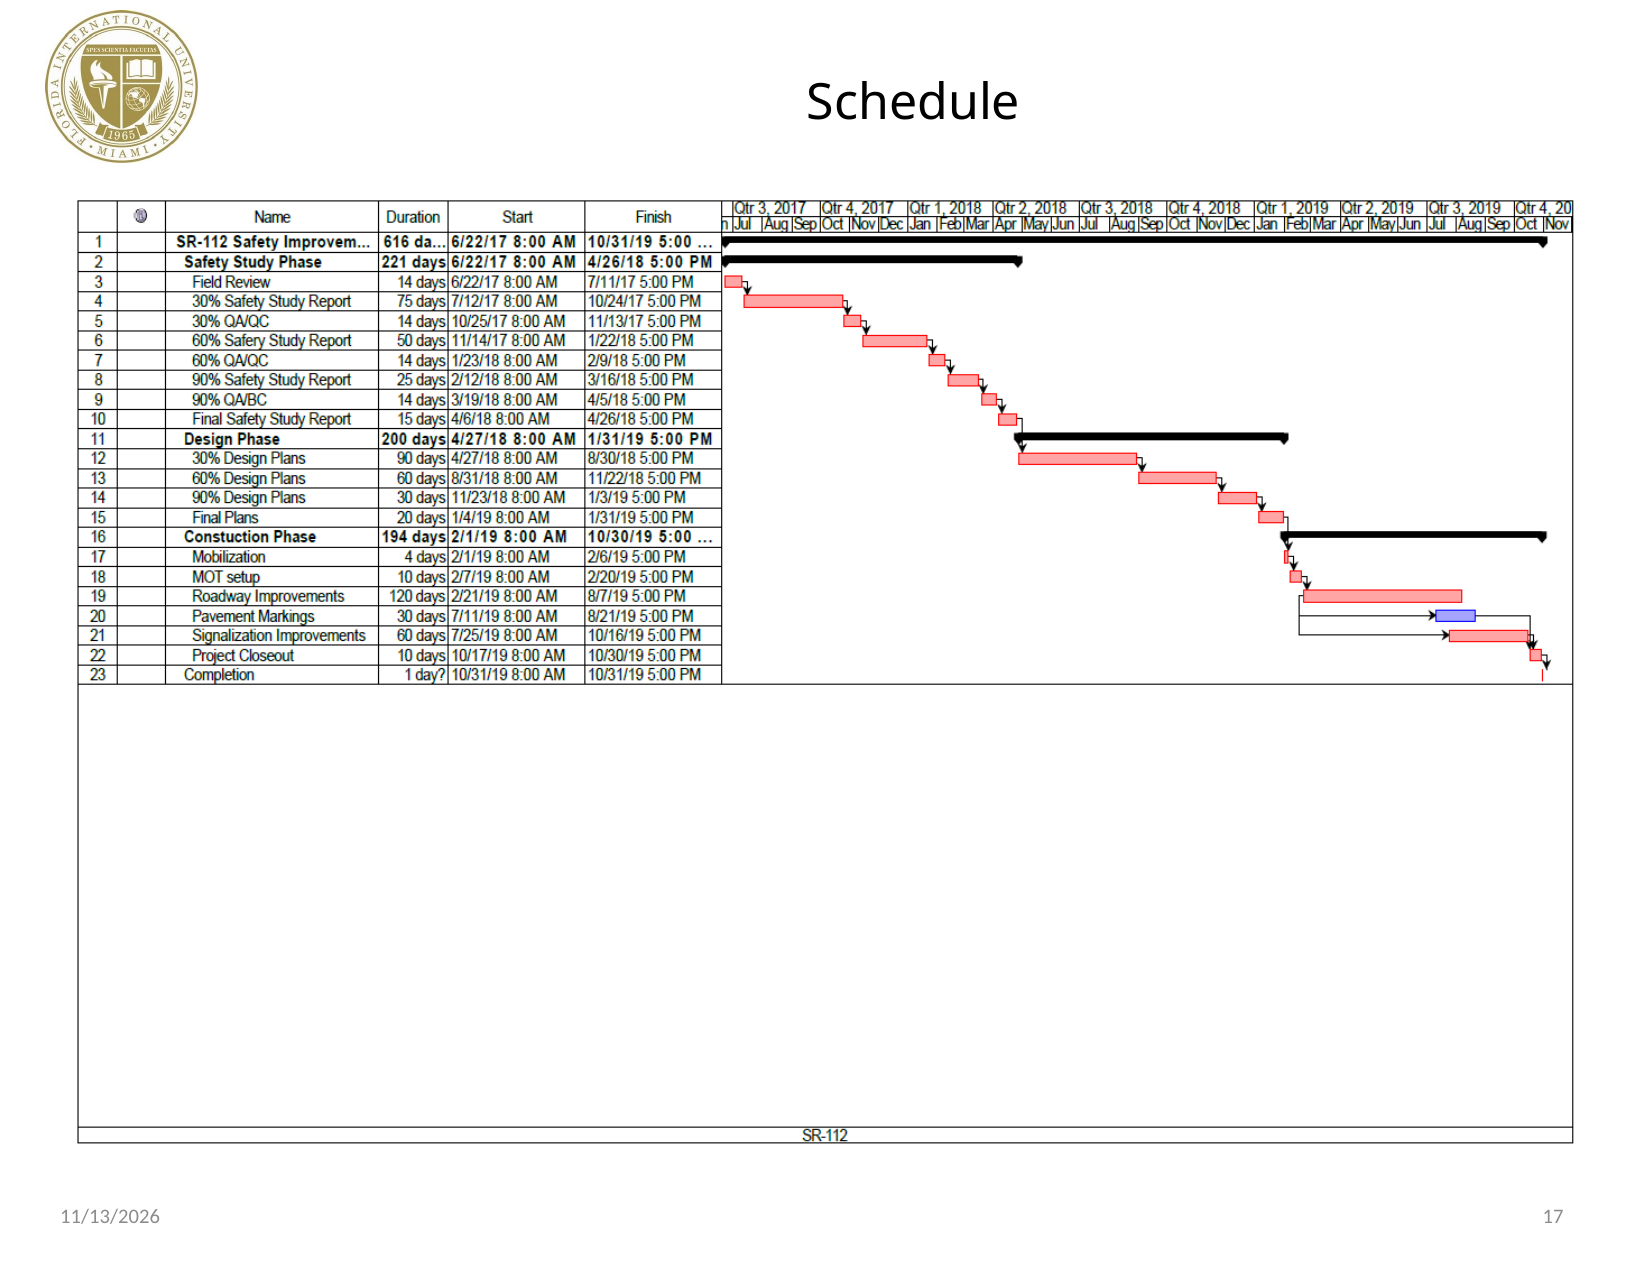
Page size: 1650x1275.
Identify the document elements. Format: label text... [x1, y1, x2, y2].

picture [45, 169, 1607, 1176]
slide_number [45, 1181, 417, 1250]
slide_number 17 [1207, 1181, 1579, 1250]
picture [45, 10, 198, 163]
title Schedule [284, 10, 1543, 169]
